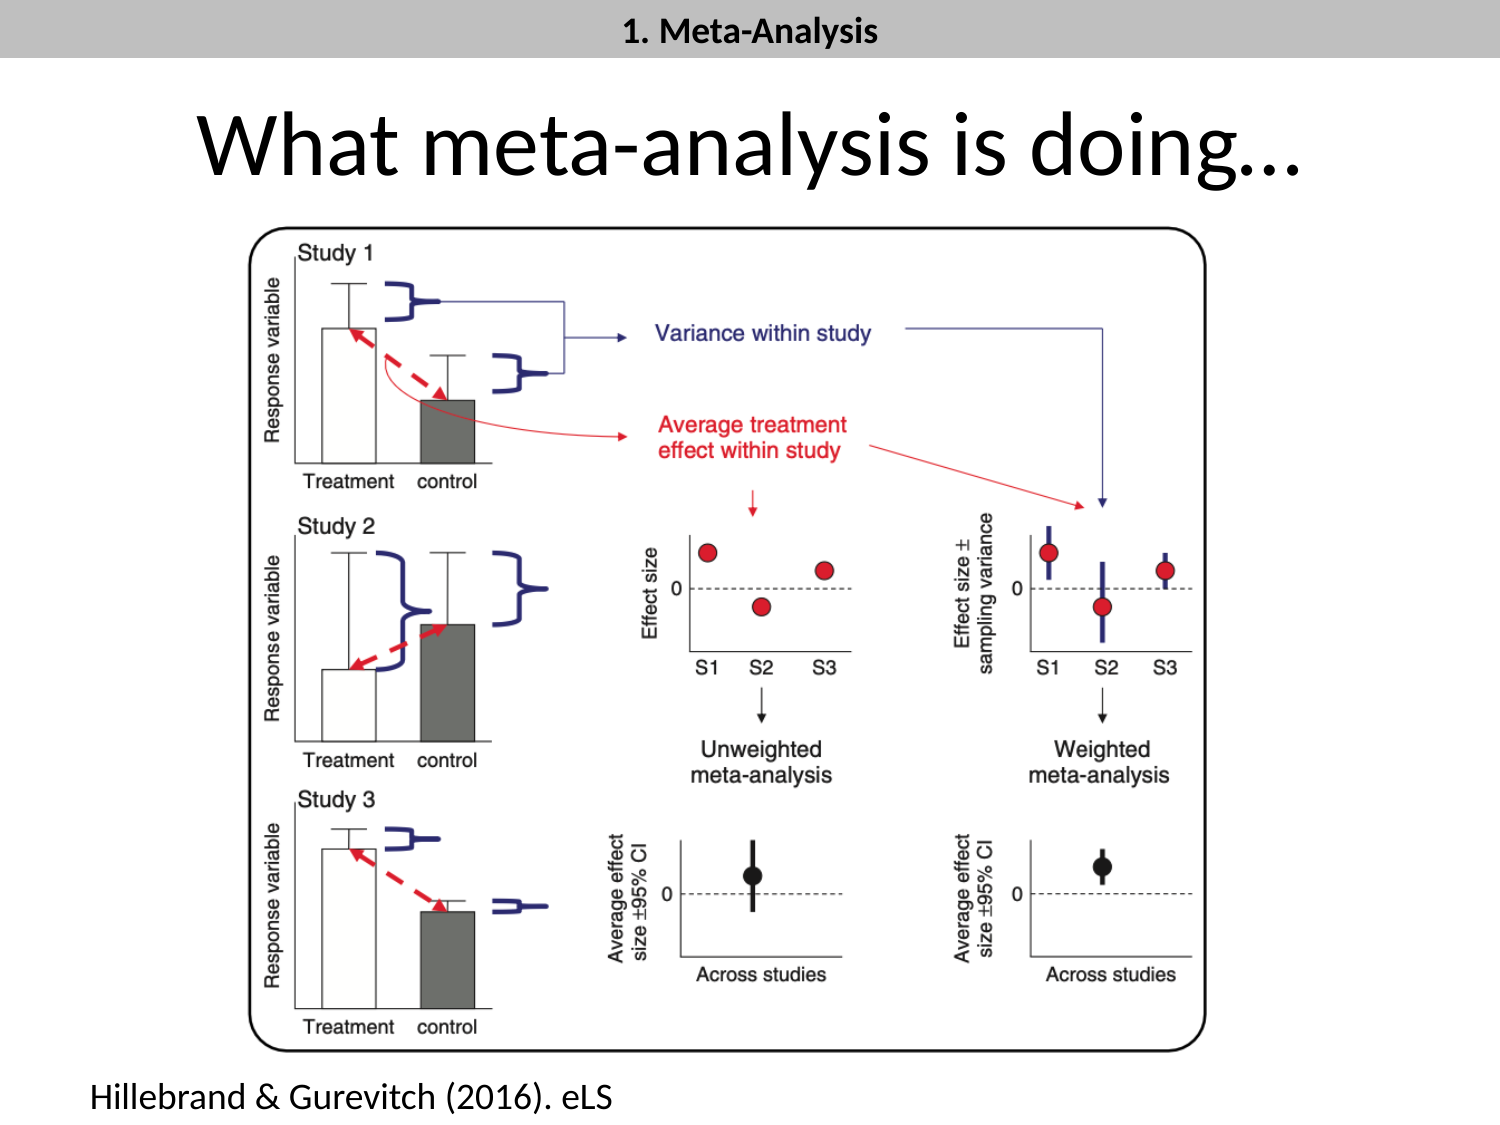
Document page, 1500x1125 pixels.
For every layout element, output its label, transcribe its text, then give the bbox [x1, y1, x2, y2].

text_box Hillebrand & Gurevitch (2016). eLS [74, 1064, 750, 1125]
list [241, 216, 1217, 1065]
text_box 1. Meta-Analysis [0, 0, 1500, 58]
title What meta-analysis is doing… [75, 58, 1425, 233]
